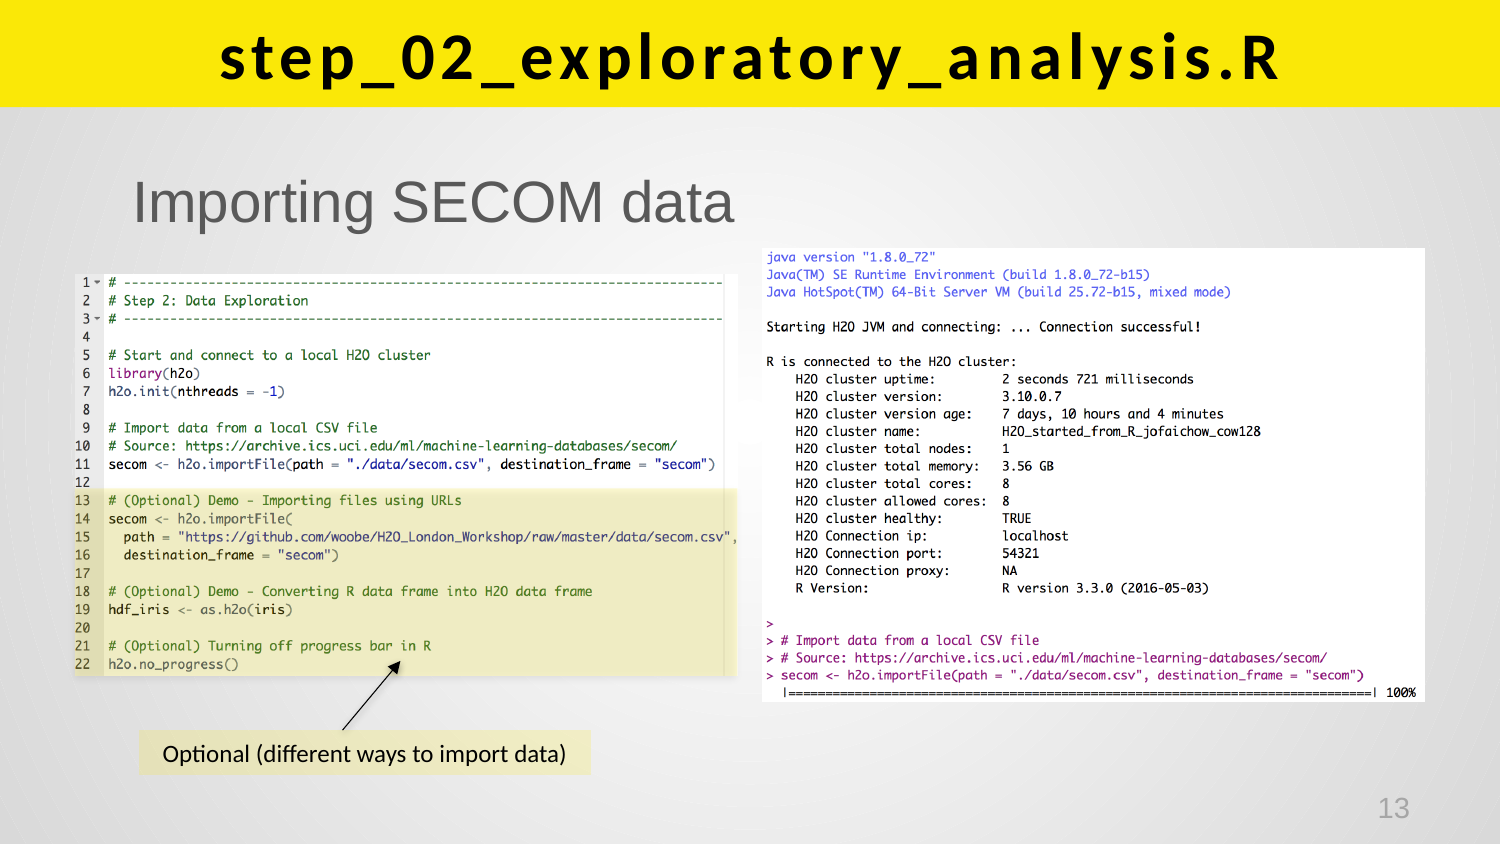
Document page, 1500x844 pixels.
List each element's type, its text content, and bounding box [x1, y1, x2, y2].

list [762, 248, 1426, 703]
slide_number 13 [1074, 782, 1425, 827]
text_box Optional (different ways to import data) [139, 730, 591, 775]
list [74, 274, 738, 676]
title step_02_exploratory_analysis.R [75, 0, 1425, 108]
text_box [342, 660, 401, 731]
text_box Importing SECOM data [117, 156, 751, 242]
